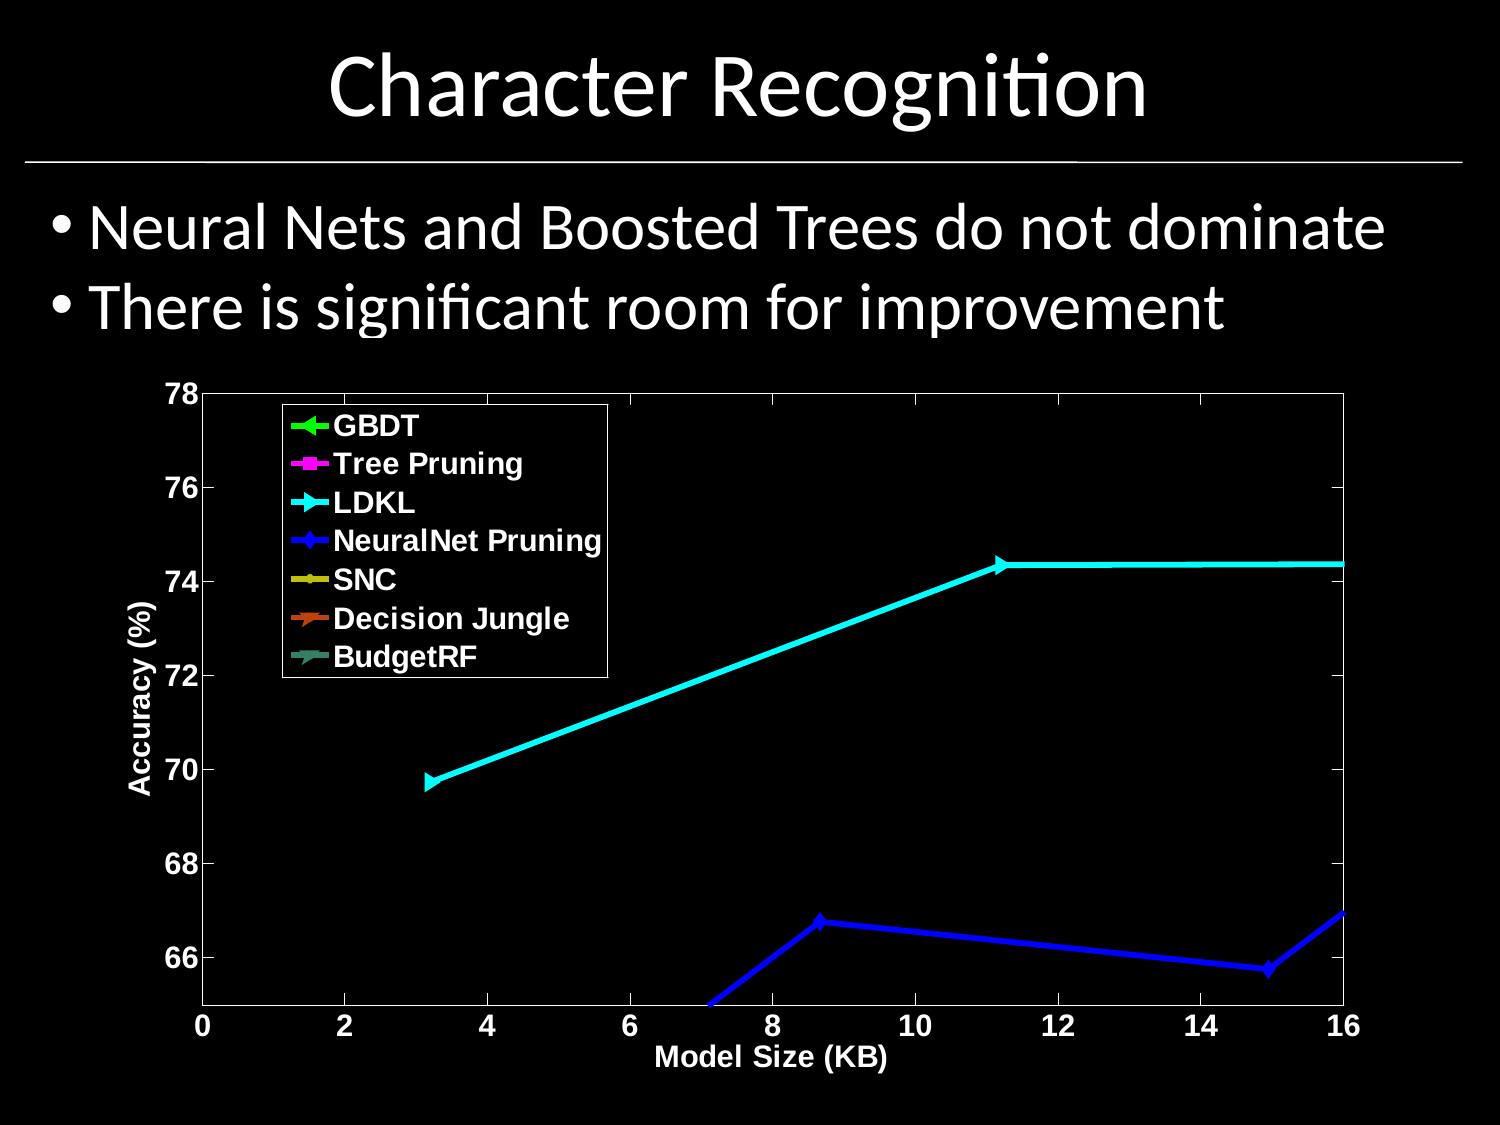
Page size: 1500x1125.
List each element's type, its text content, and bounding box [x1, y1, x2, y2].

text_box Character Recognition [0, 14, 1500, 144]
text_box Neural Nets and Boosted Trees do not dominate There is significant room for improvement [35, 175, 1500, 375]
picture [11, 337, 1484, 1088]
